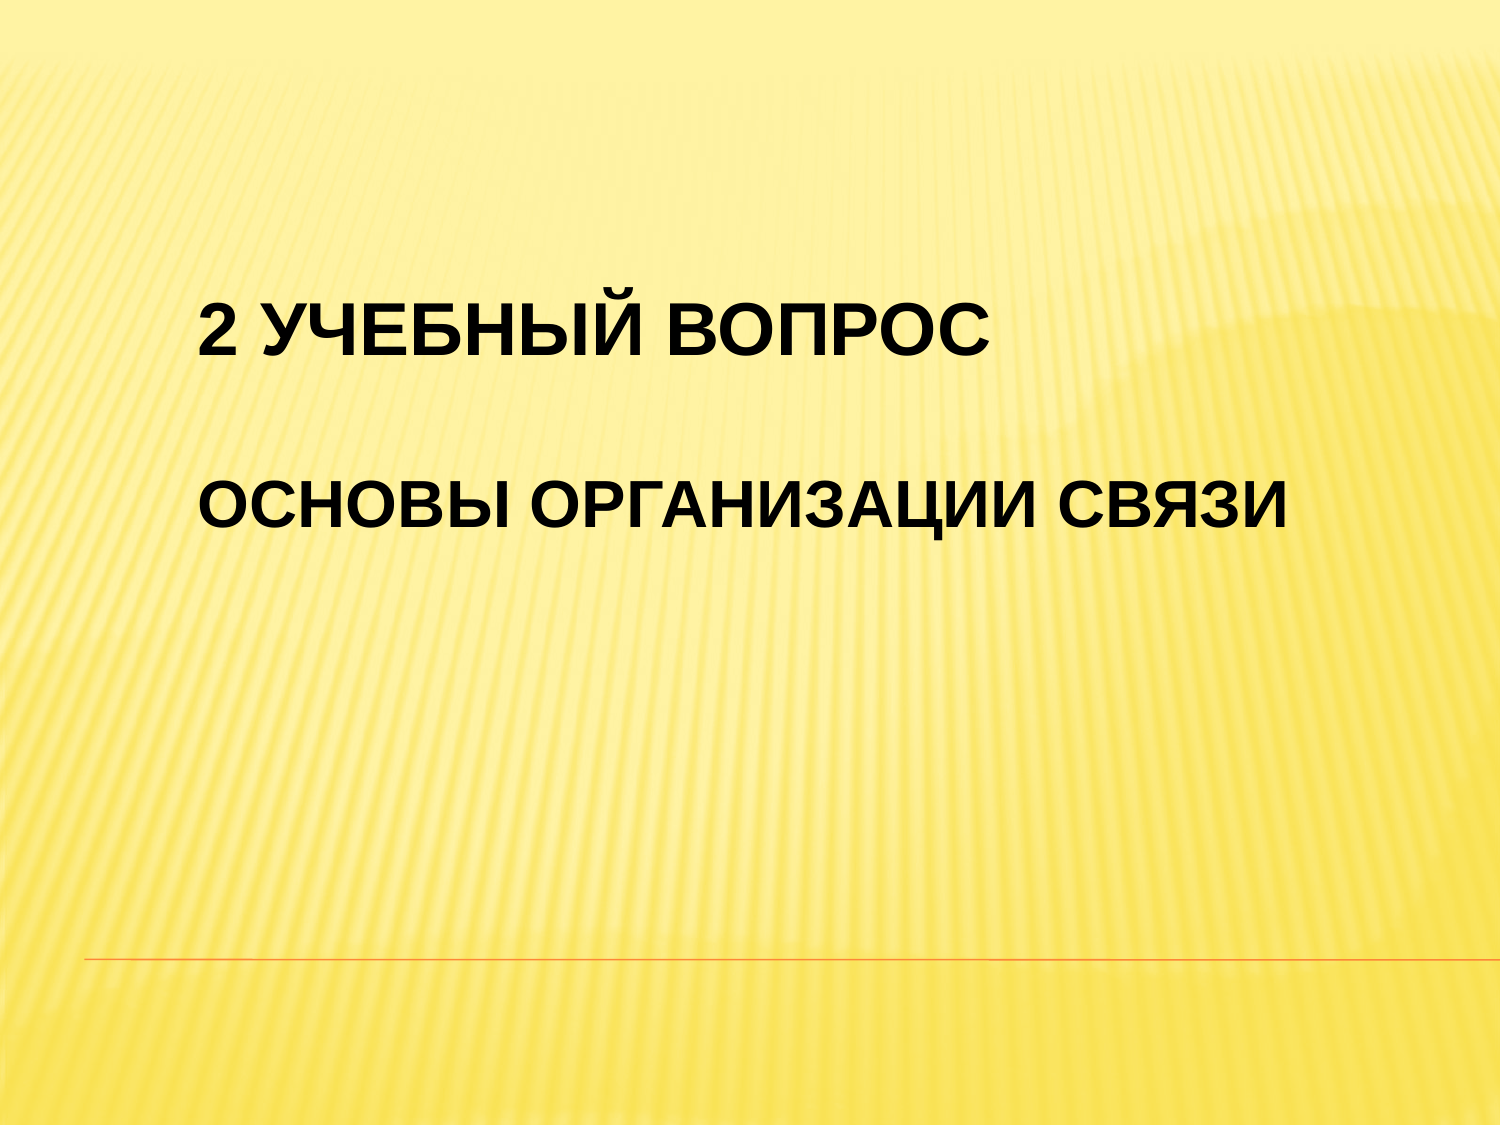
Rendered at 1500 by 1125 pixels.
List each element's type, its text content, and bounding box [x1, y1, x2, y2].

title 2 учебный вопрос Основы организации связи [183, 90, 1447, 941]
